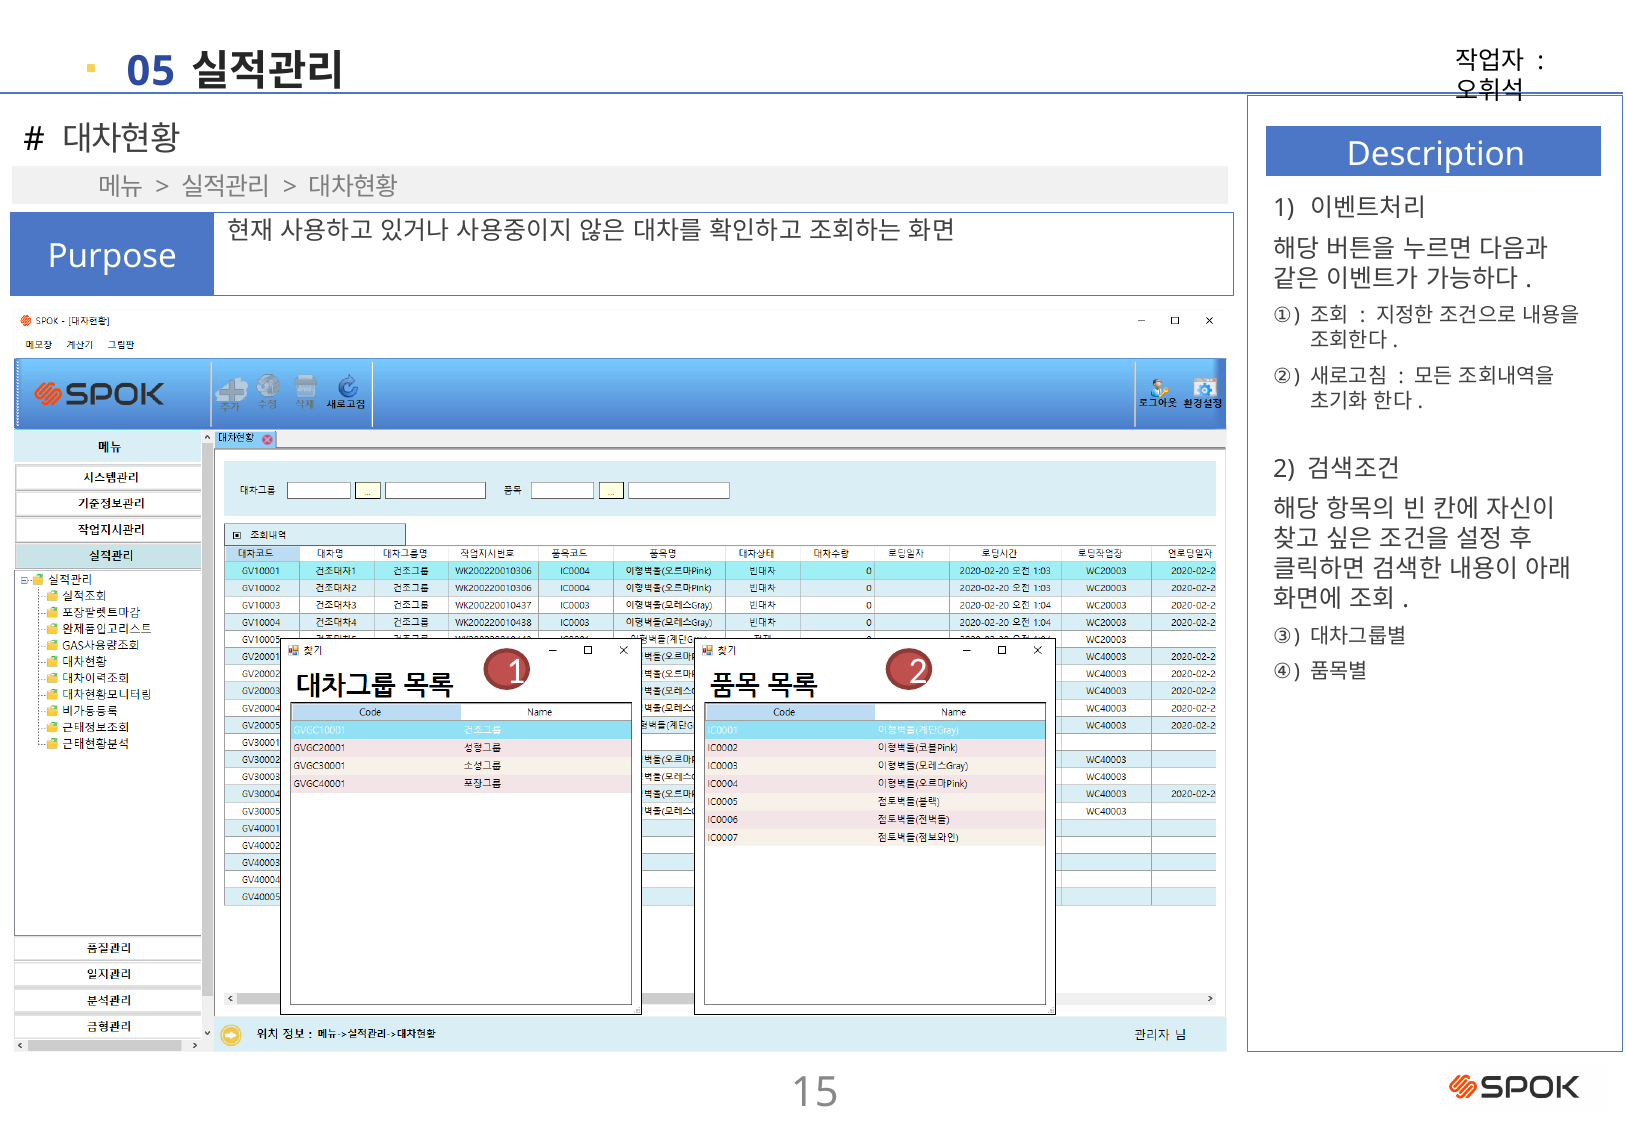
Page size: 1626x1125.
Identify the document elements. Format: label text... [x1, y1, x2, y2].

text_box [87, 42, 408, 91]
text_box 작업자 : 오휘석 [1440, 37, 1625, 94]
slide_number 15 [781, 1064, 844, 1116]
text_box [11, 166, 1229, 205]
picture [12, 308, 1227, 1052]
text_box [0, 92, 1623, 1052]
picture [1449, 1060, 1610, 1114]
